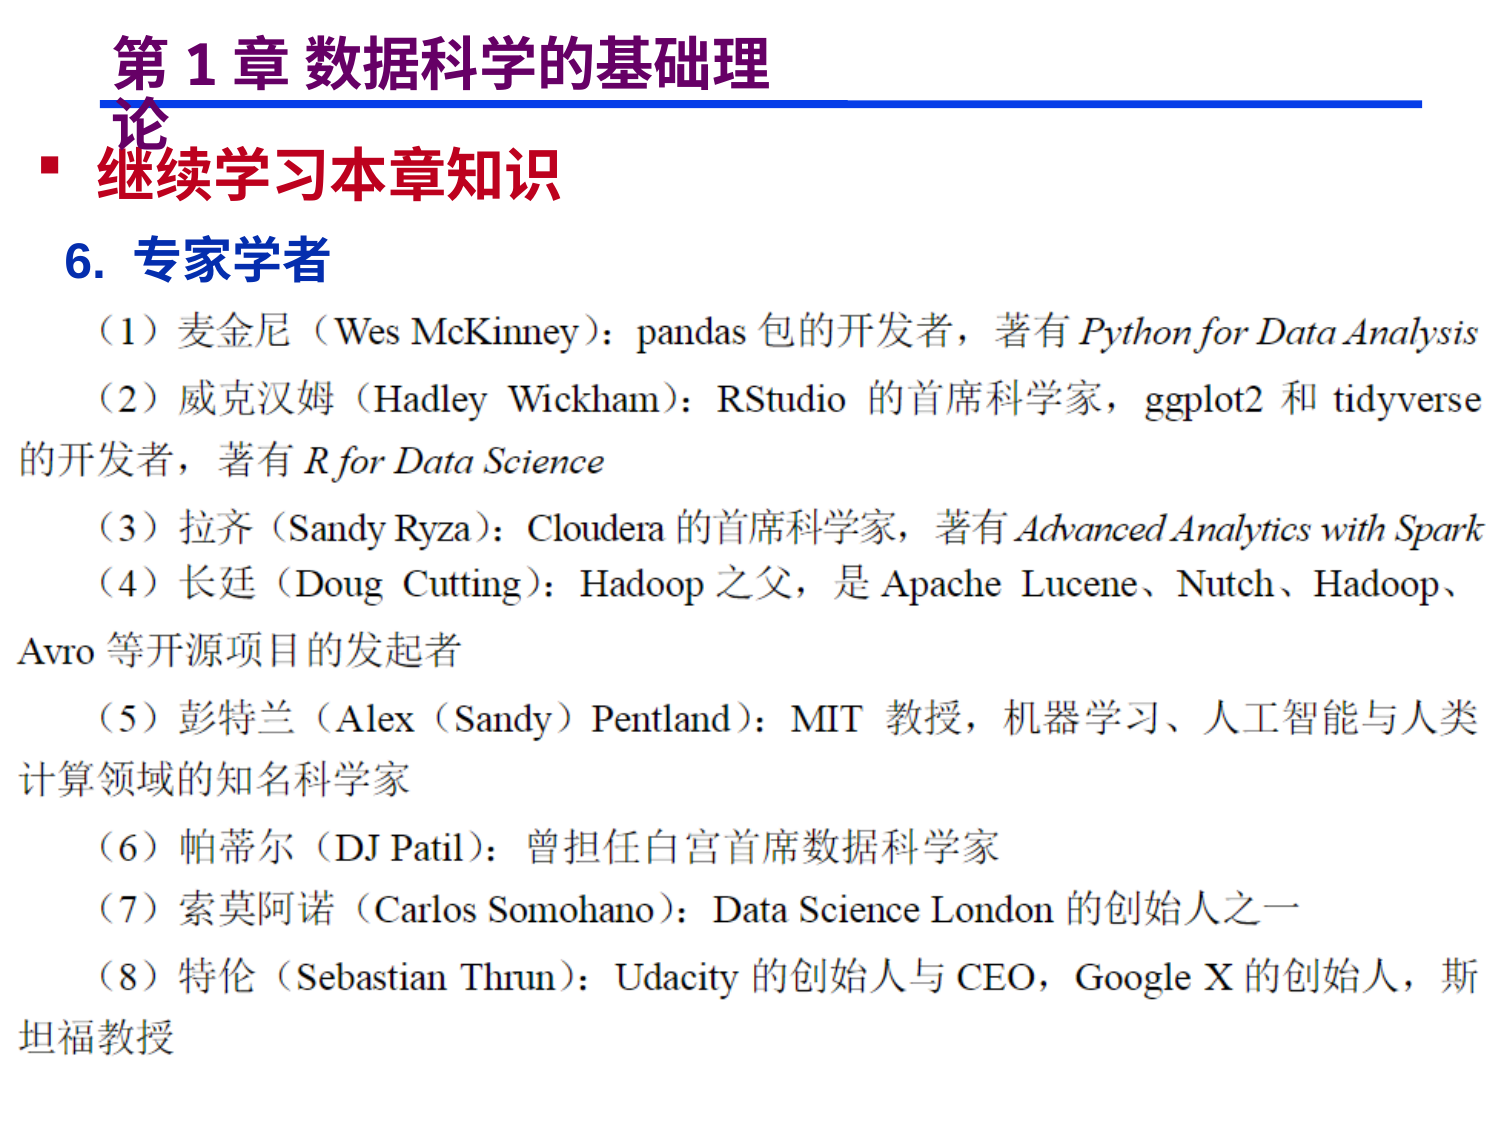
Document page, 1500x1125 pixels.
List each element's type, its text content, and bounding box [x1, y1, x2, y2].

picture [11, 306, 1492, 1064]
subtitle 继续学习本章知识 6. 专家学者 [20, 129, 1482, 293]
title 第1章 数据科学的基础理论 [100, 32, 827, 230]
